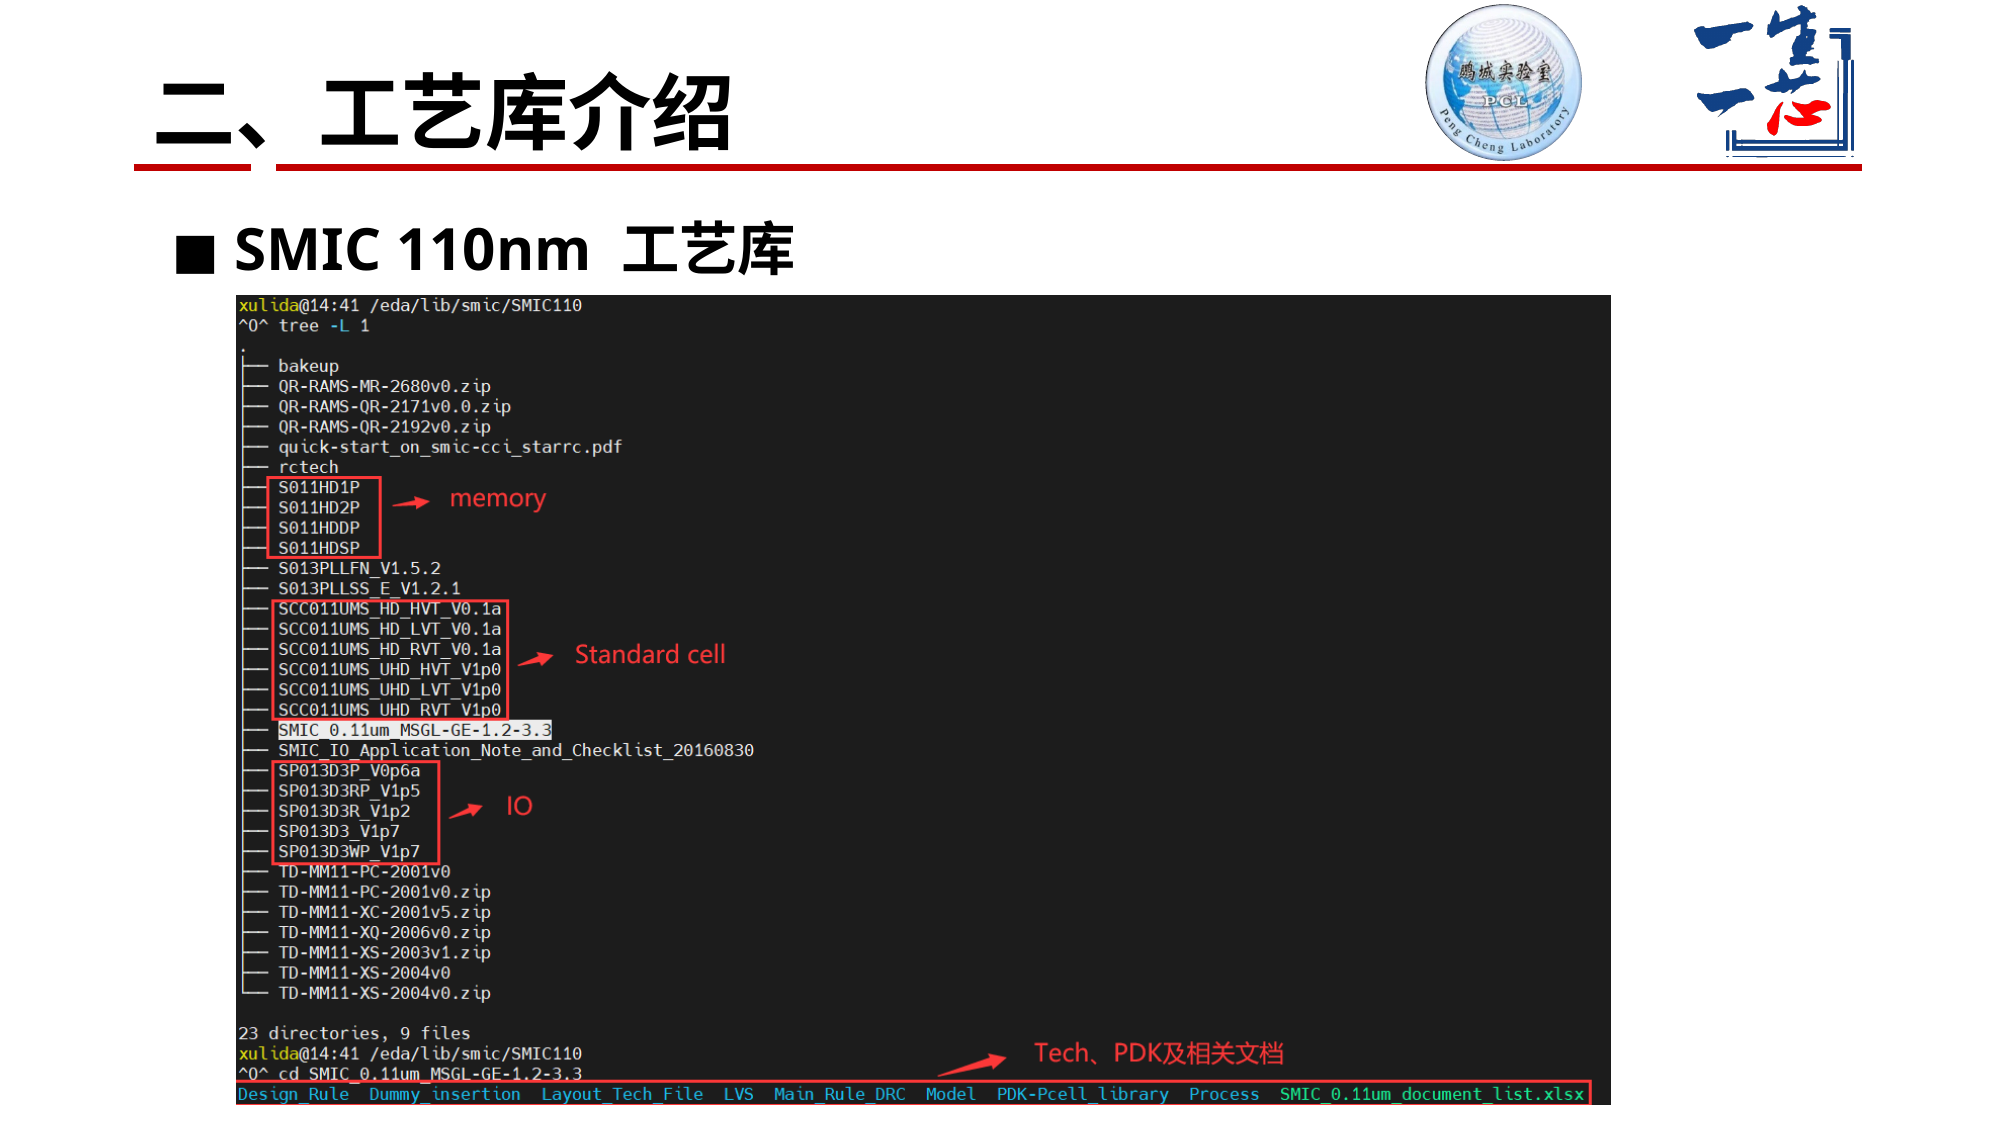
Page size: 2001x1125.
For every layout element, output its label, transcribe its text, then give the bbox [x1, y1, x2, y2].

picture [1425, 4, 1582, 161]
picture [236, 295, 1611, 1105]
text_box ◼ SMIC 110nm 工艺库 [156, 183, 1692, 290]
picture [1691, 2, 1863, 161]
title 二、工艺库介绍 [137, 0, 1863, 167]
